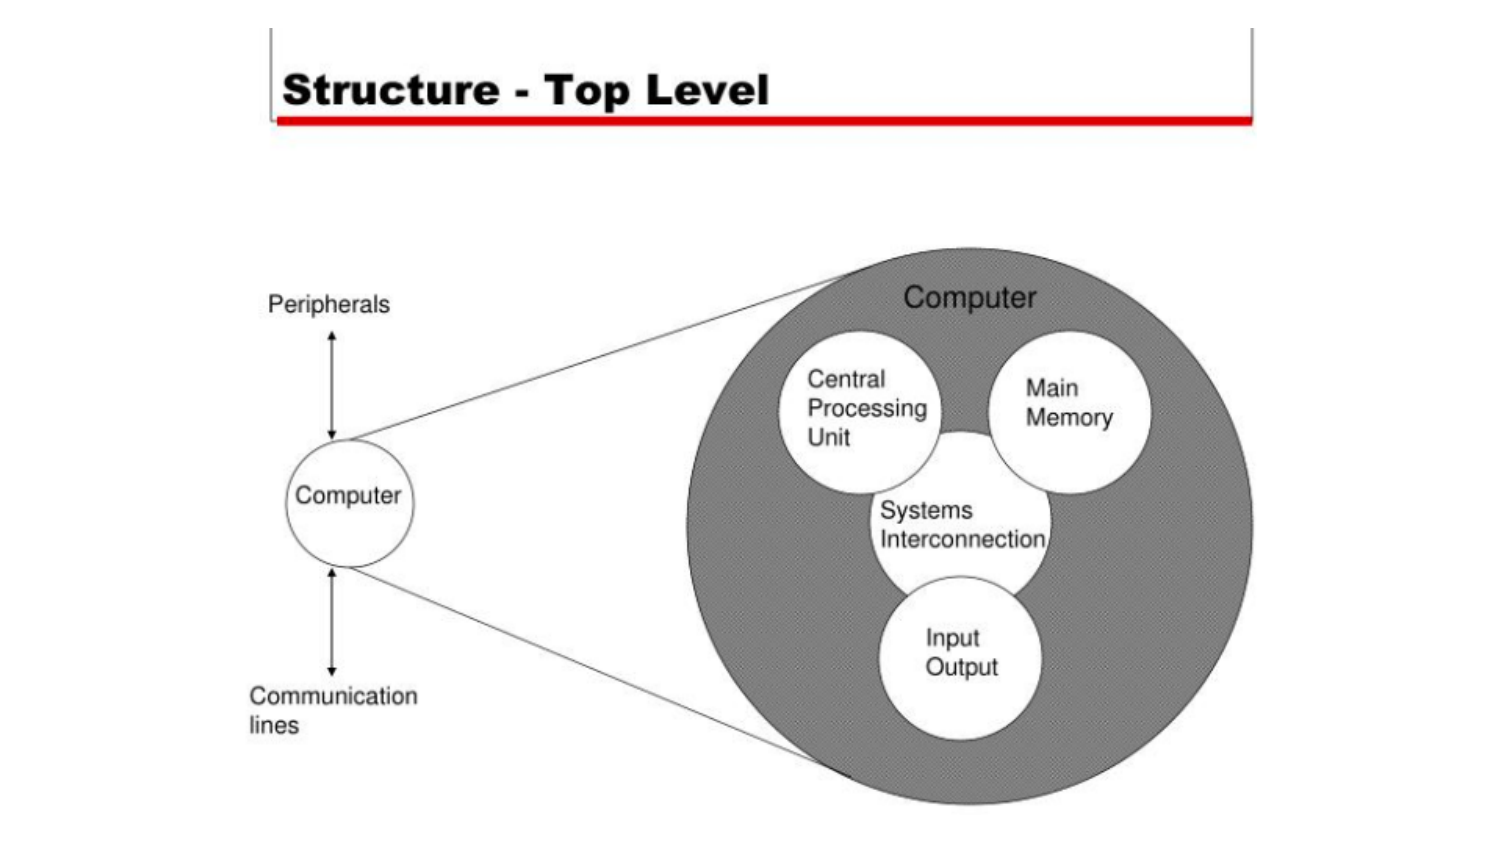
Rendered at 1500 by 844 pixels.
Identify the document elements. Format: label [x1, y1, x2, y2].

picture [243, 28, 1257, 815]
